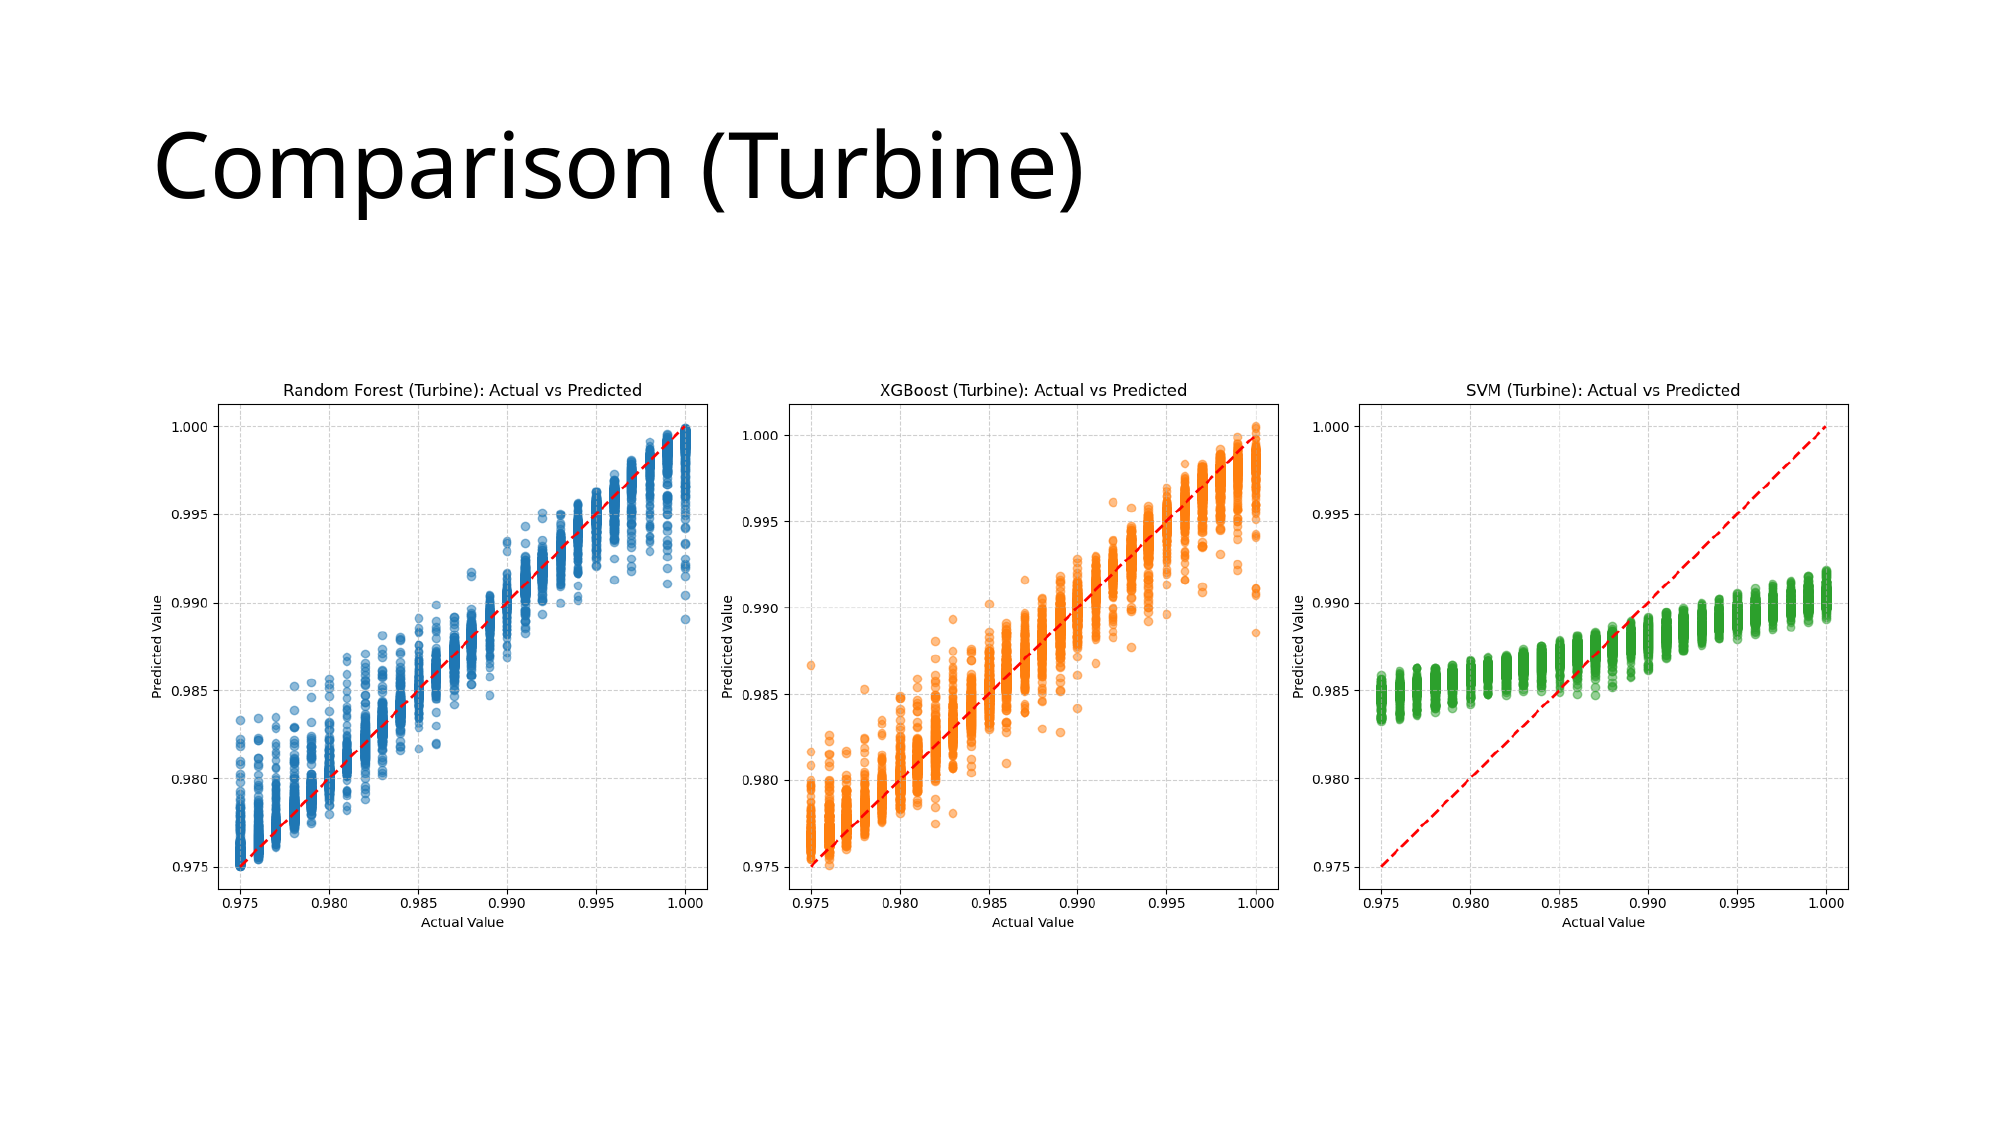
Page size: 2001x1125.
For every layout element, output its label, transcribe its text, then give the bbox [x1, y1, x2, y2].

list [136, 368, 1863, 945]
title Comparison (Turbine) [137, 59, 1863, 278]
